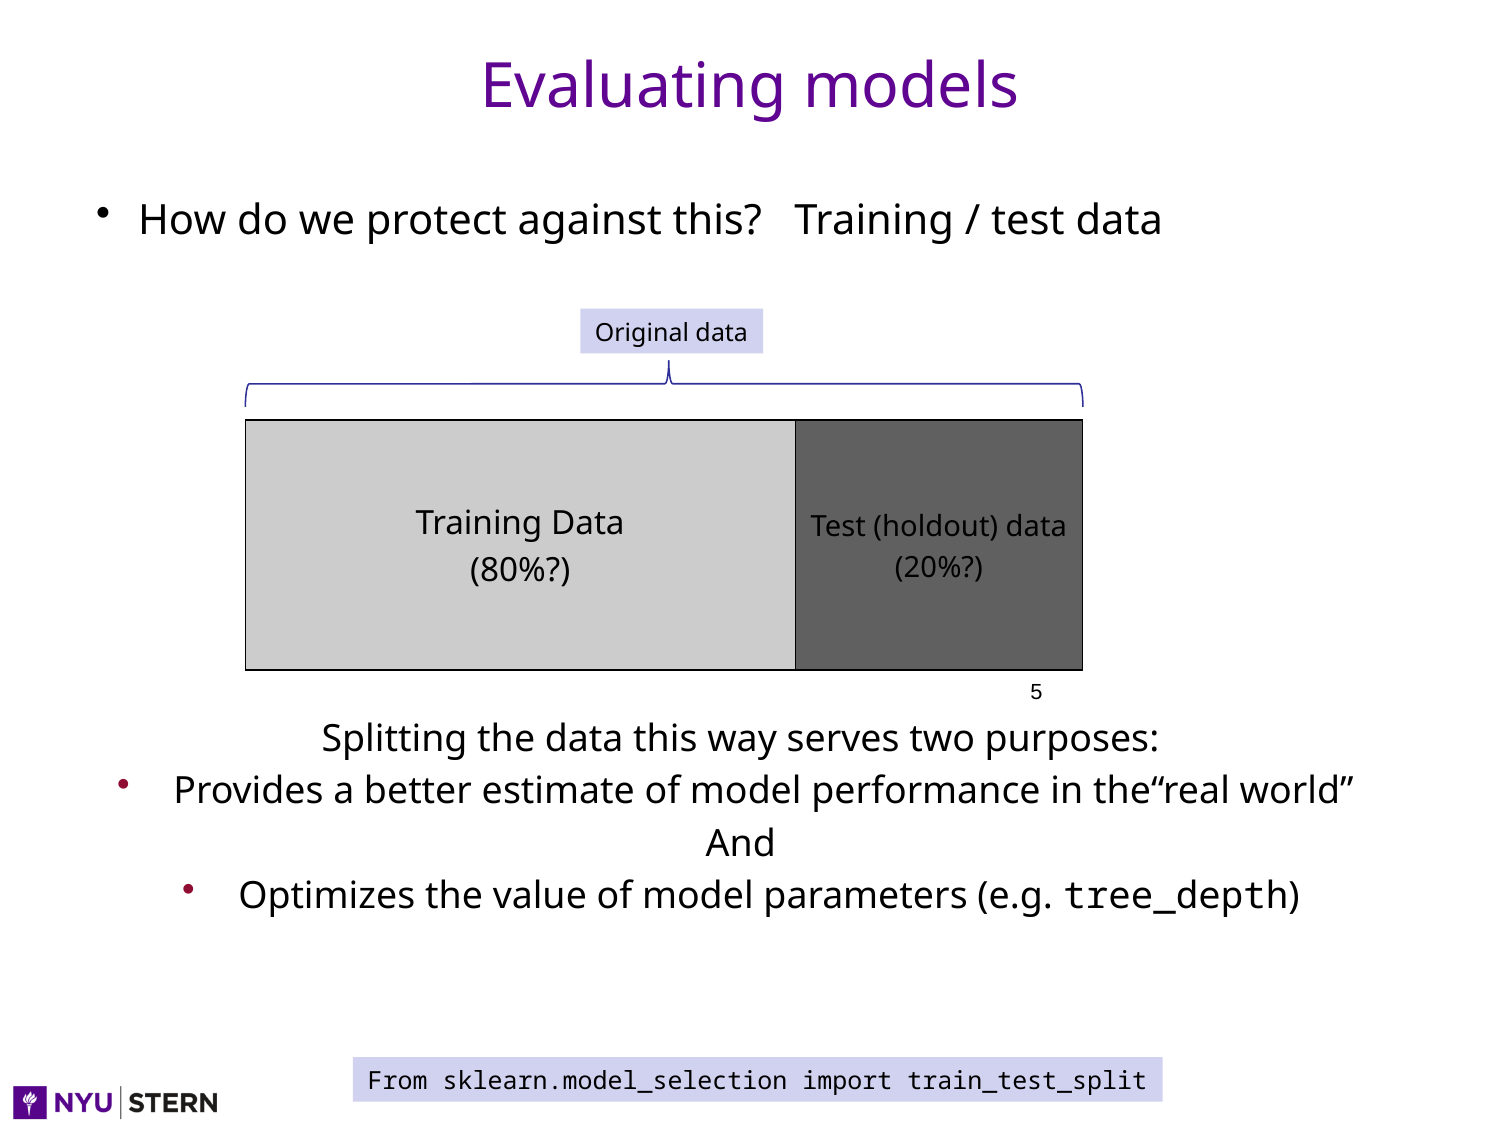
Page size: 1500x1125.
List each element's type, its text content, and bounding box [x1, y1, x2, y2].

slide_number 5 [707, 670, 1058, 706]
text_box Original data [580, 308, 764, 354]
text_box [244, 359, 1084, 407]
text_box Test (holdout) data (20%?) [795, 419, 1083, 670]
list How do we protect against this? Training / test data [81, 126, 1431, 917]
text_box Training Data (80%?) [245, 419, 795, 670]
title Evaluating models [75, 22, 1425, 142]
picture [0, 1038, 230, 1125]
text_box From sklearn.model_selection import train_test_split [352, 1057, 1163, 1102]
text_box Splitting the data this way serves two purposes: Provides a better estimate of model performance in the“real world” And Optimizes the value of model parameters (e.g. tree_depth) [62, 706, 1419, 924]
